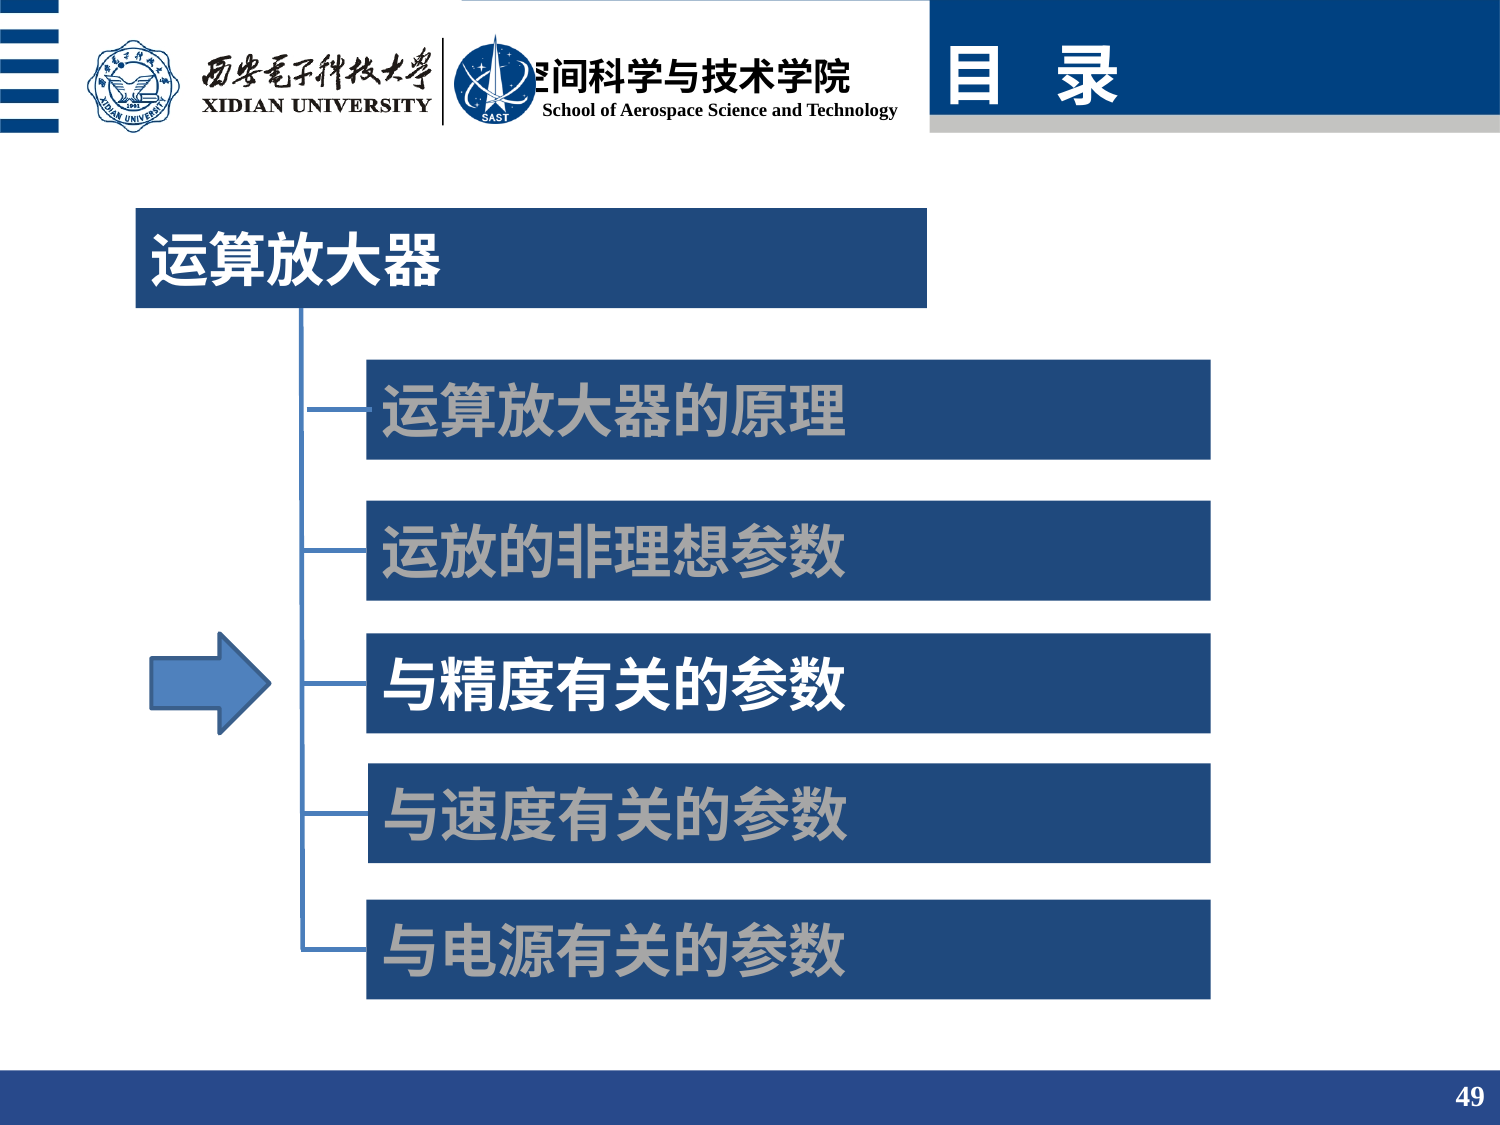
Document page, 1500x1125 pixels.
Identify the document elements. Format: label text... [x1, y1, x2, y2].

text_box 目 录 [927, 19, 1433, 103]
text_box 与速度有关的参数 [368, 763, 1211, 864]
text_box 与电源有关的参数 [366, 899, 1211, 1000]
text_box 运算放大器的原理 [366, 359, 1211, 460]
text_box 运放的非理想参数 [366, 500, 1211, 601]
text_box 与精度有关的参数 [366, 633, 1211, 734]
picture [0, 0, 1500, 1070]
text_box [149, 631, 272, 736]
text_box 运算放大器 [135, 208, 927, 309]
